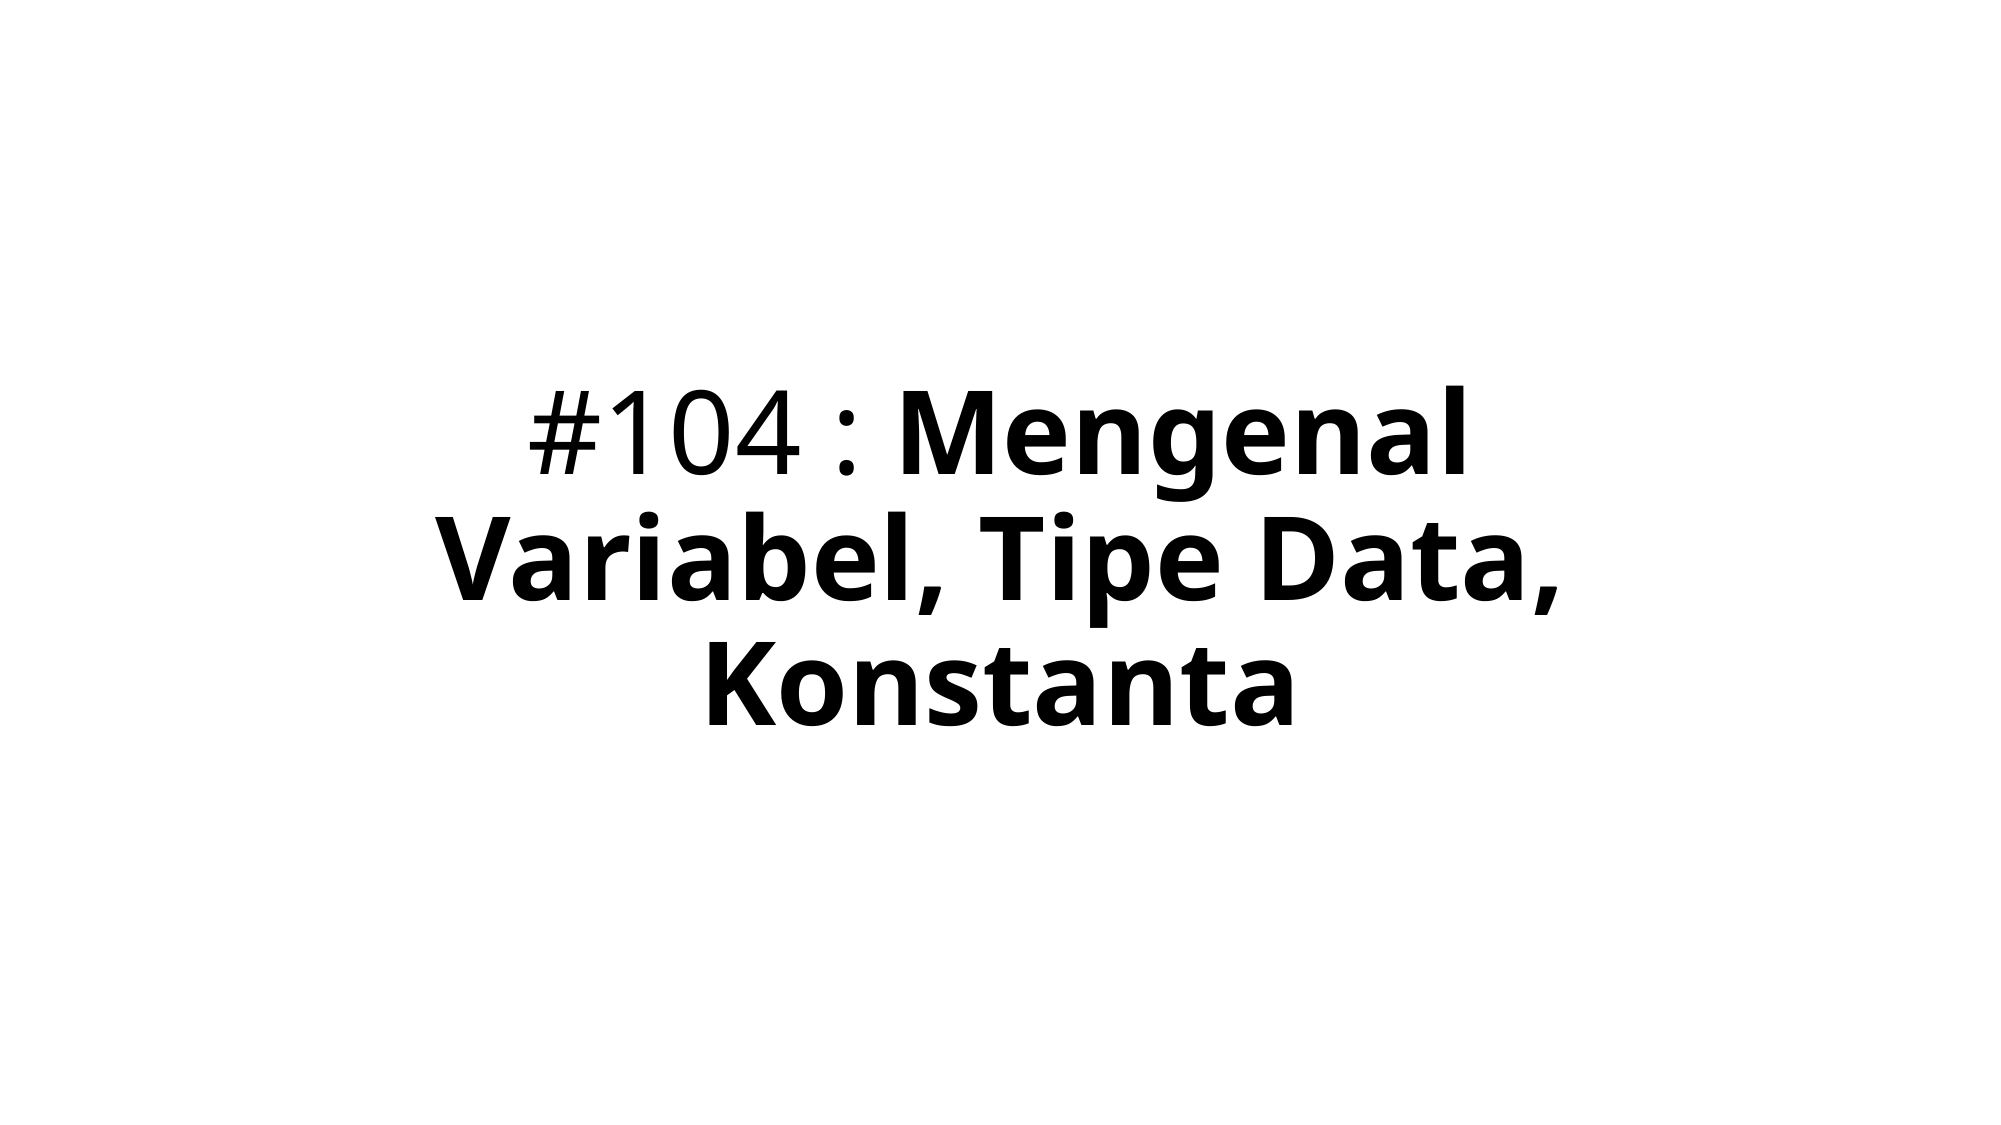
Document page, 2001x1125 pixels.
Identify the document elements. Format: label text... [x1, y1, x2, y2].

title #104 : Mengenal Variabel, Tipe Data, Konstanta [249, 366, 1750, 759]
